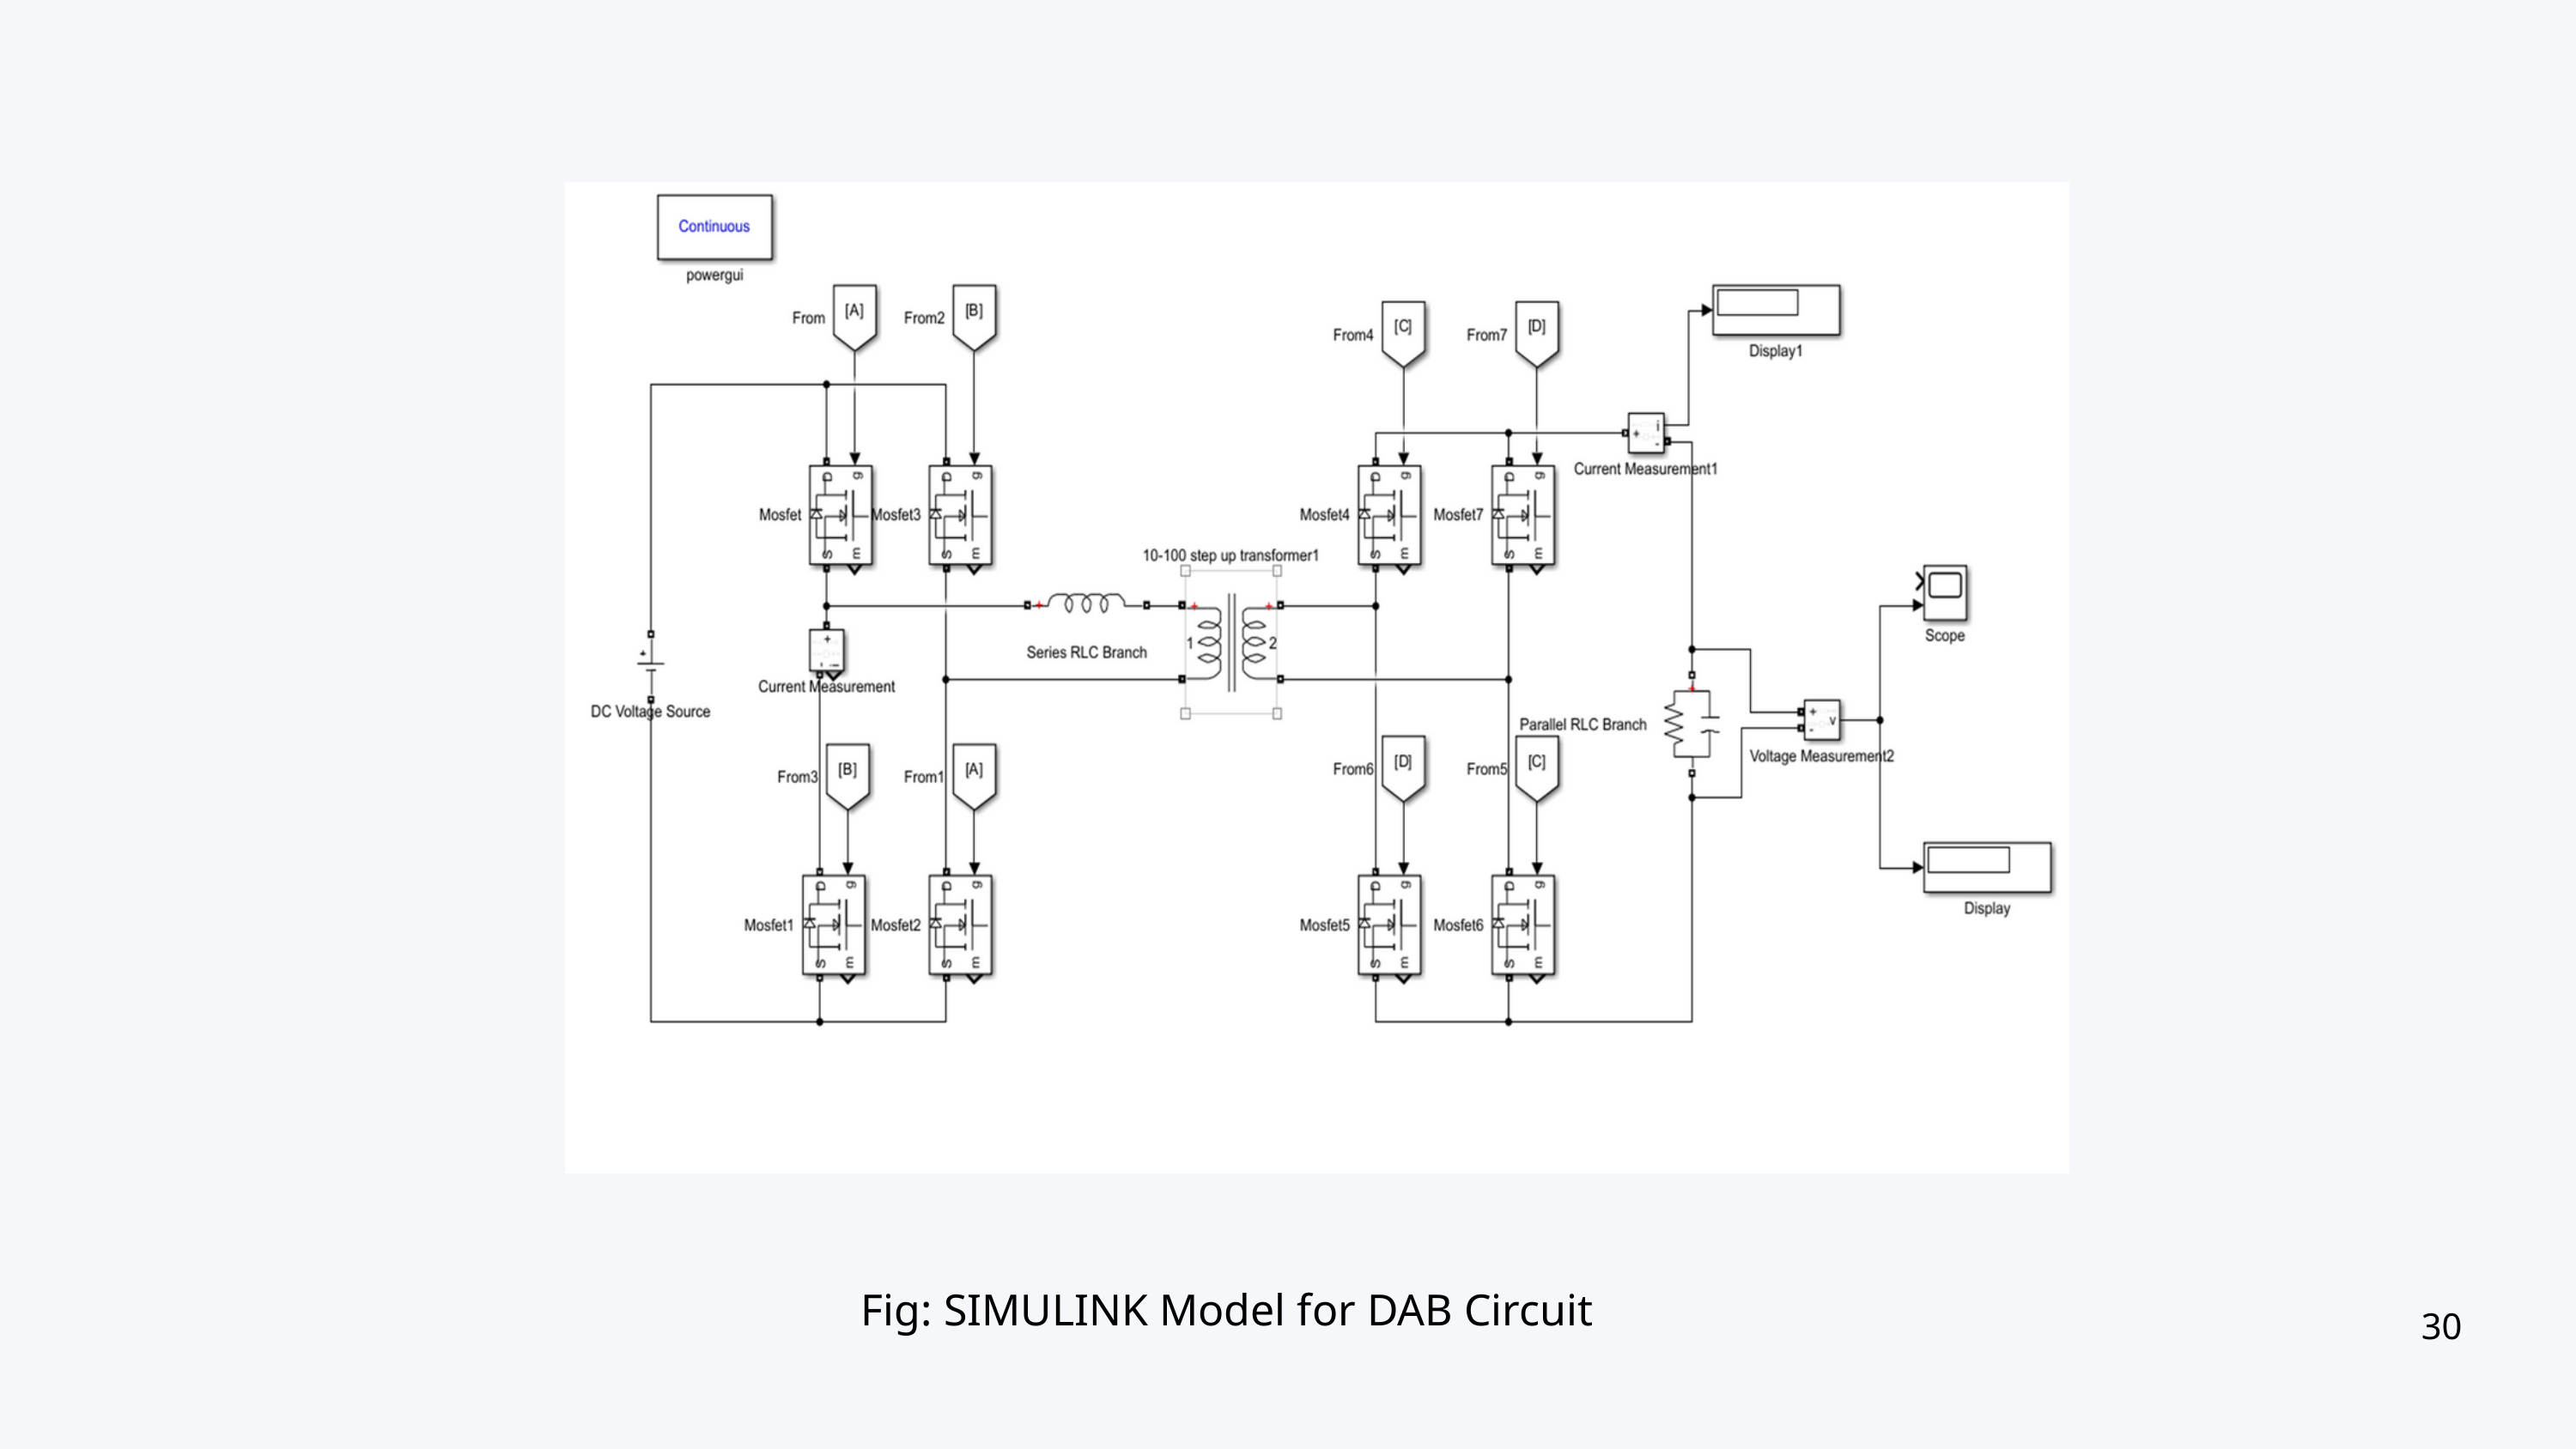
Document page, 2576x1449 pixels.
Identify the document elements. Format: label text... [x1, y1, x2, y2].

text_box [564, 182, 2070, 1173]
text_box Fig: SIMULINK Model for DAB Circuit [705, 1257, 1750, 1335]
text_box 30 [2421, 1296, 2463, 1348]
